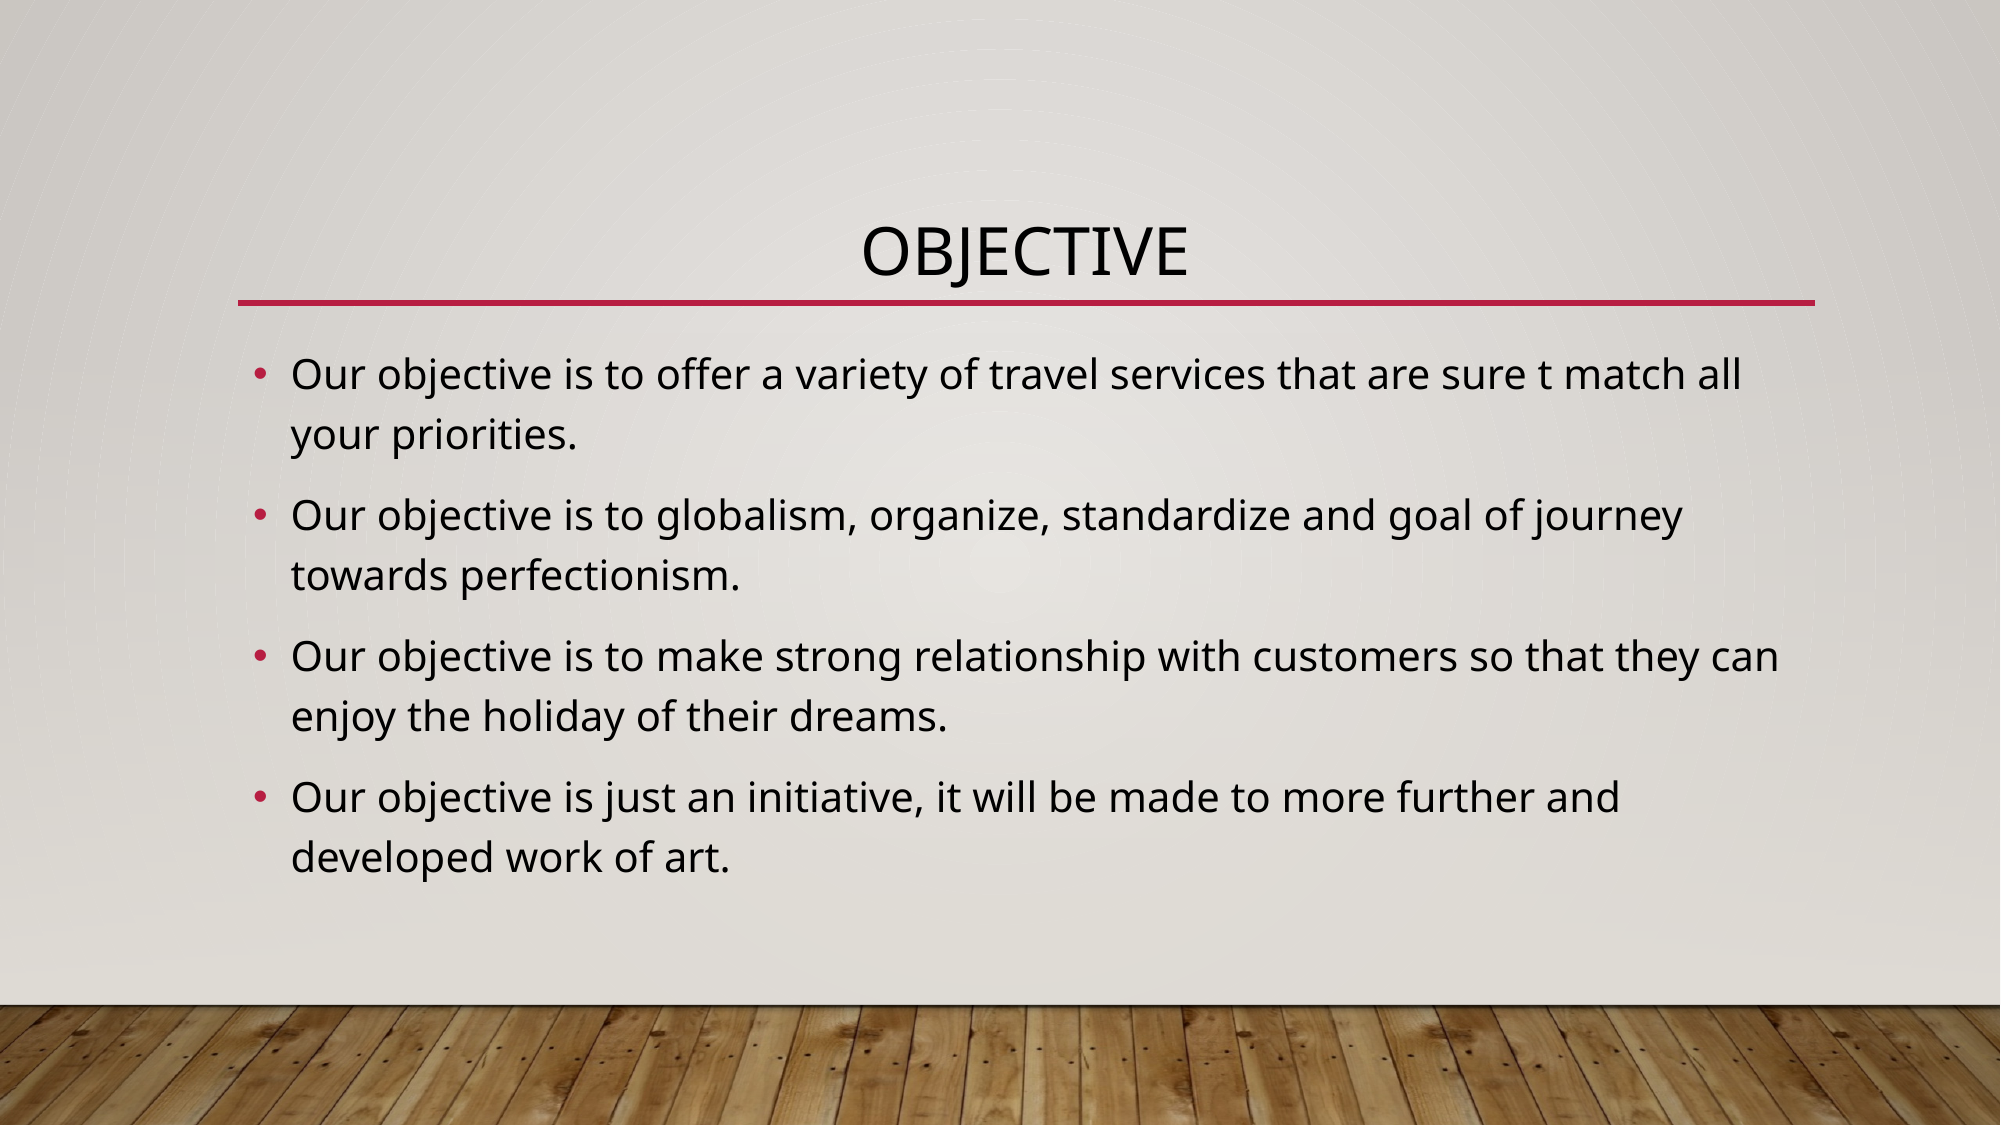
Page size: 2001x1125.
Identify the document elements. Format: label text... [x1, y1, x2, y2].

picture [0, 1005, 2000, 1125]
title objective [238, 210, 1814, 305]
list Our objective is to offer a variety of travel services that are sure t match all your priorities. Our objective is to globalism, organize, standardize and goal of journey towards perfectionism. Our objective is to make strong relationship with customers so that they can enjoy the holiday of their dreams. Our objective is just an initiative, it will be made to more further and developed work of art. [238, 330, 1814, 897]
